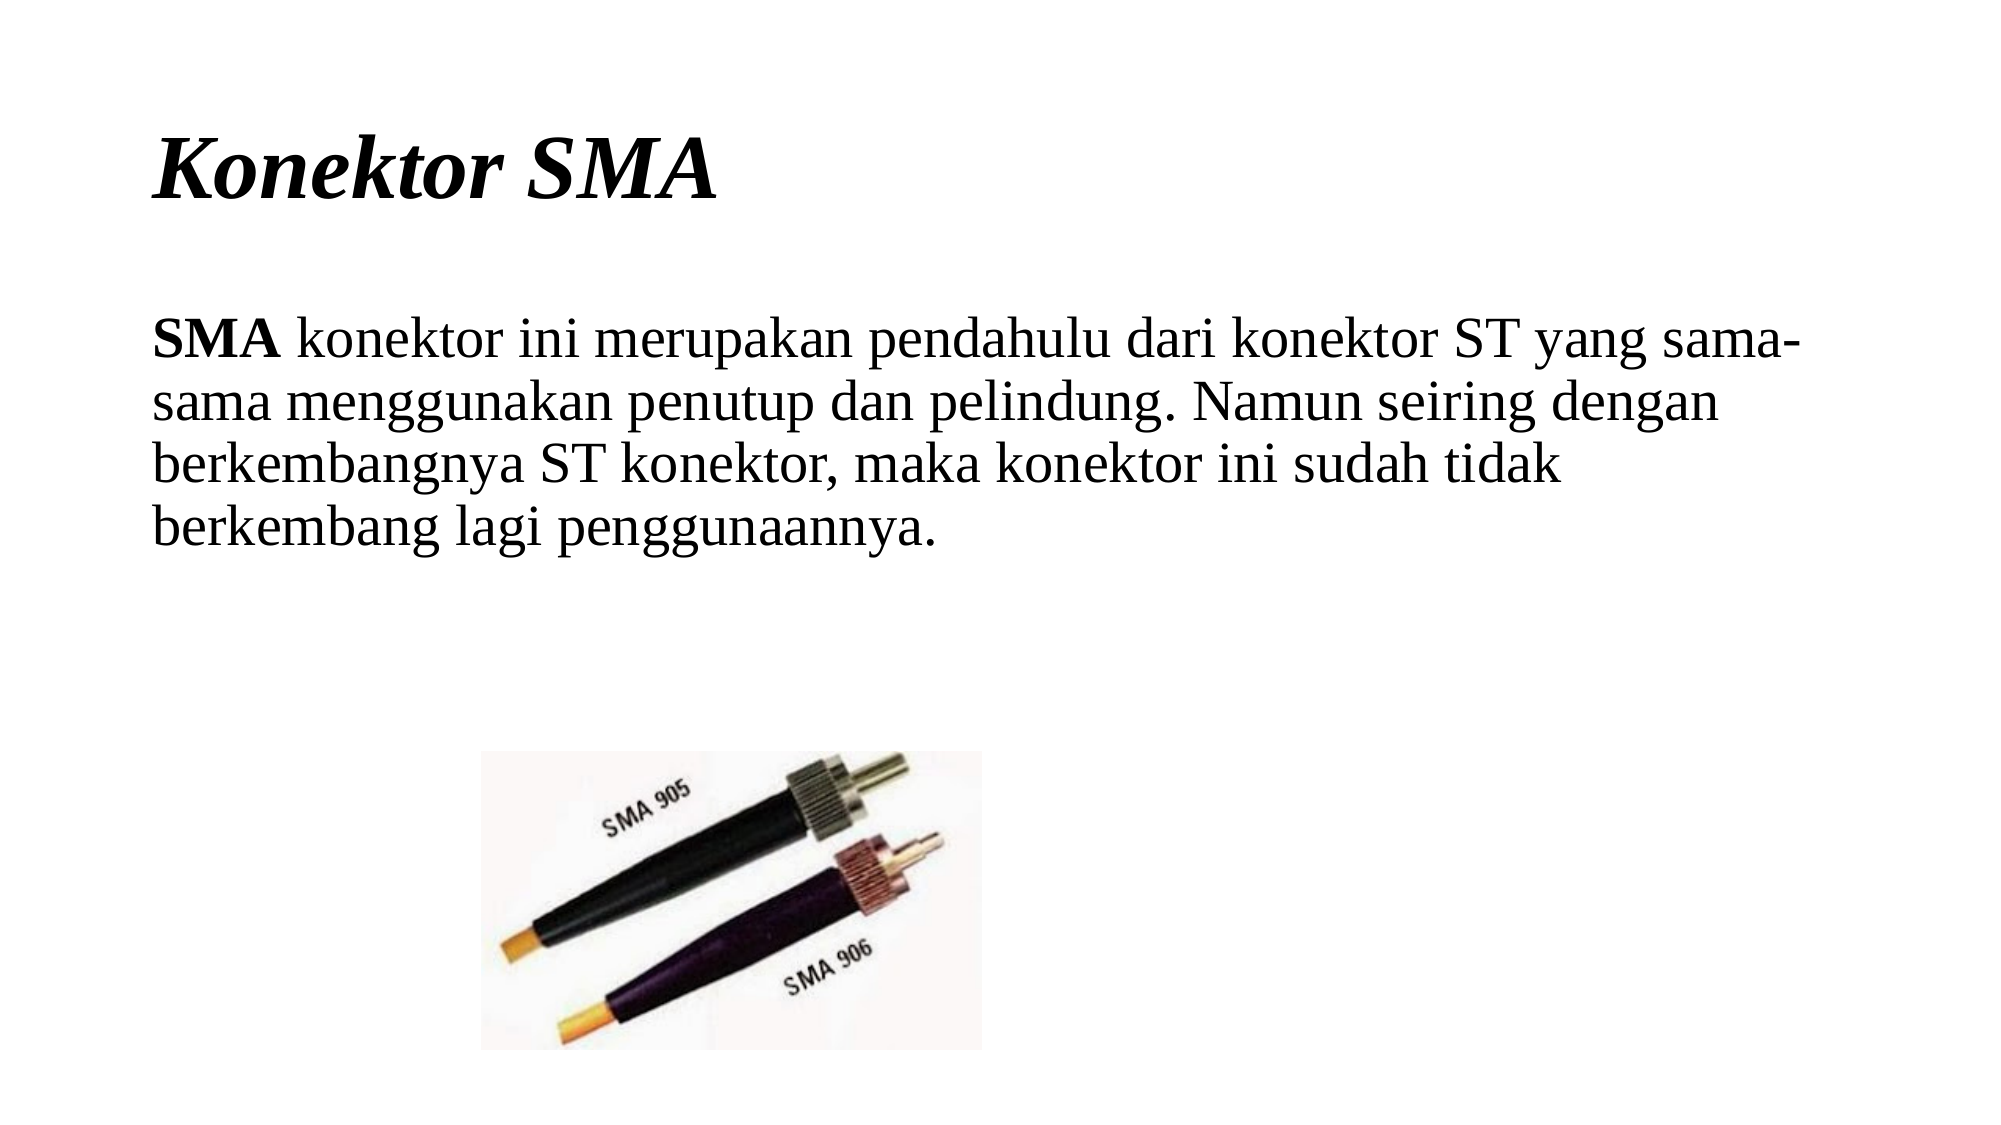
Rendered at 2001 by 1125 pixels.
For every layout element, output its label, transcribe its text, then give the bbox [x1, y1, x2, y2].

picture [481, 751, 982, 1050]
list SMA konektor ini merupakan pendahulu dari konektor ST yang sama-sama menggunakan penutup dan pelindung. Namun seiring dengan berkembangnya ST konektor, maka konektor ini sudah tidak berkembang lagi penggunaannya. [137, 299, 1863, 1014]
title Konektor SMA [137, 59, 1863, 278]
